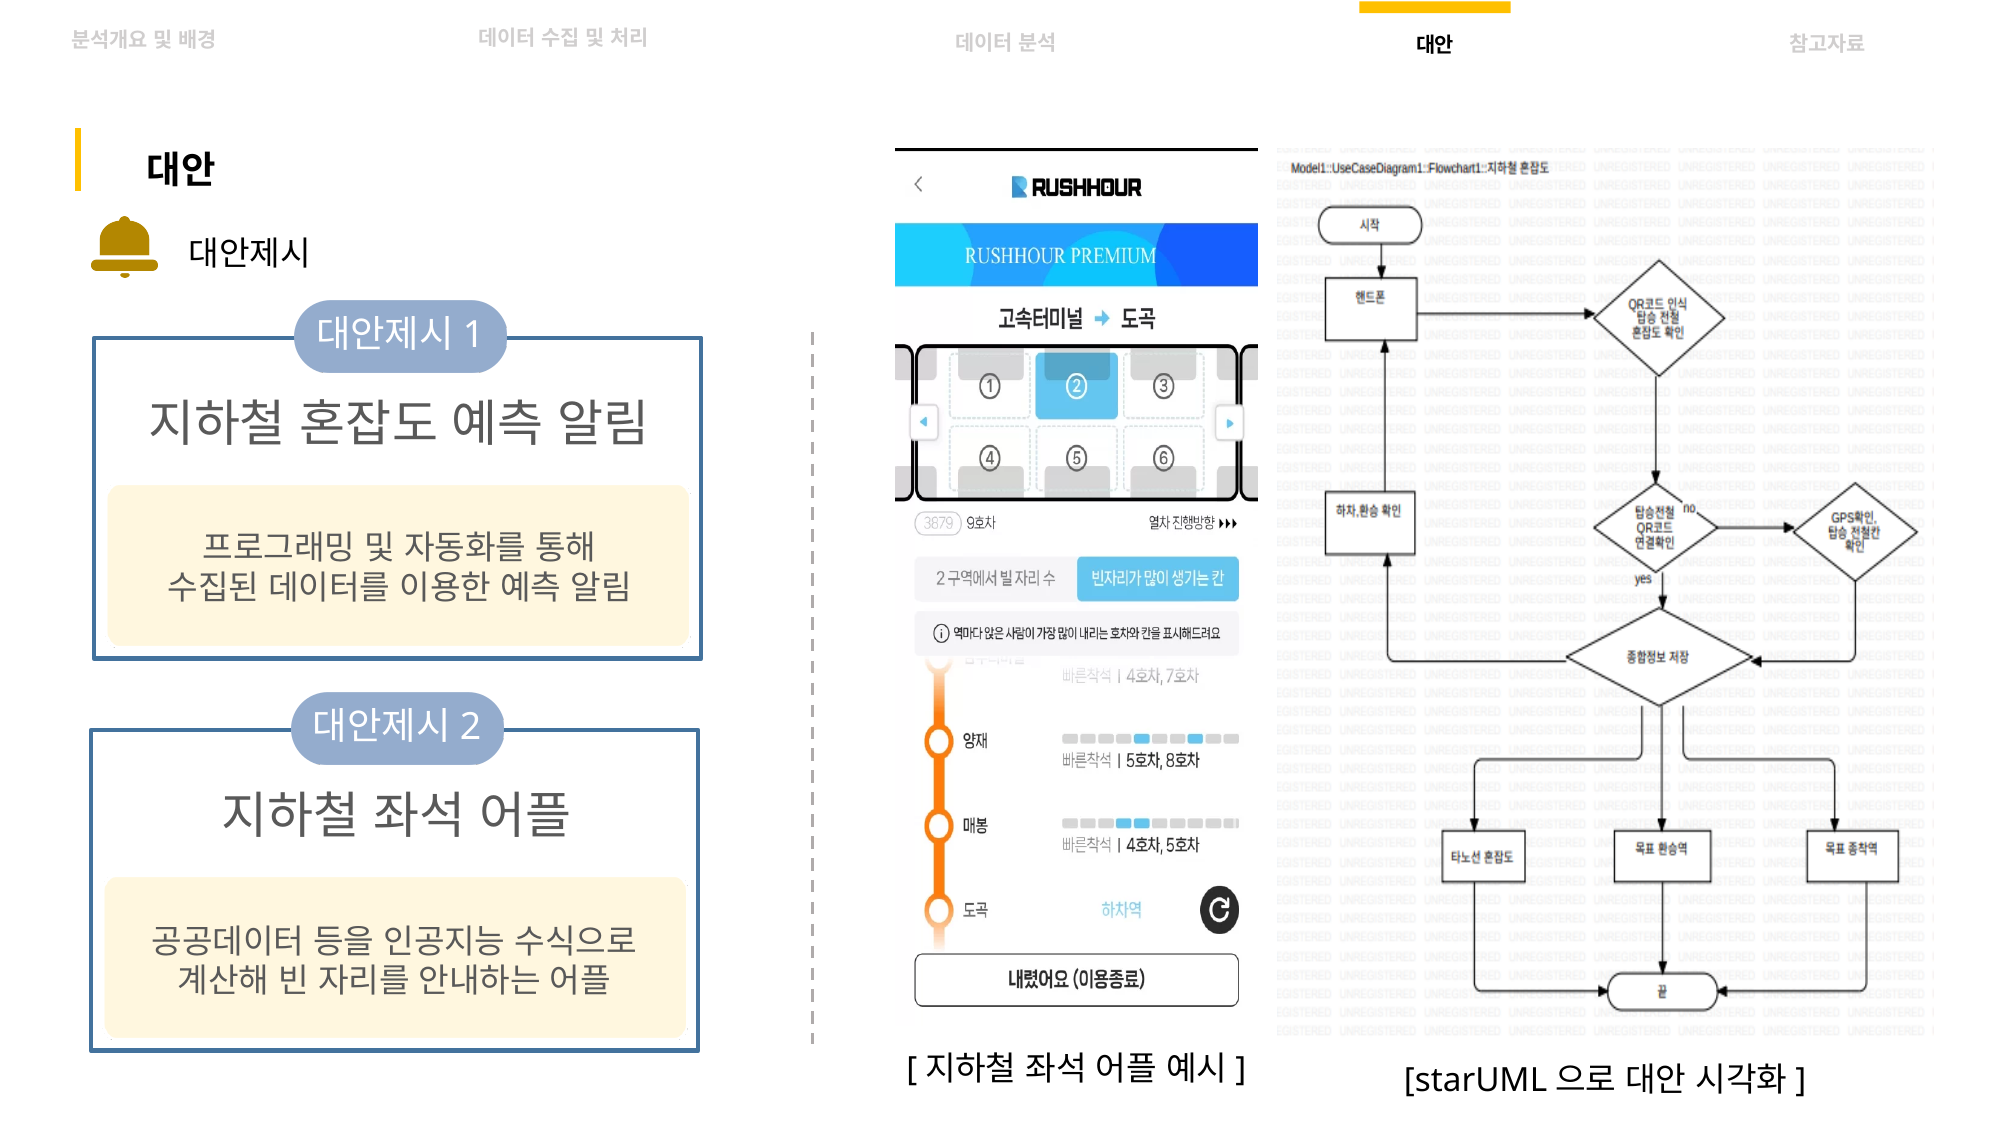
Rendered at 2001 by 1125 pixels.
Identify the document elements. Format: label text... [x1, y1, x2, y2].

text_box 지하철 좌석 어플 [112, 776, 680, 851]
text_box [93, 337, 702, 660]
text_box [291, 692, 504, 765]
text_box 대안 [64, 115, 298, 199]
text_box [102, 874, 688, 1040]
picture [1276, 148, 1934, 1039]
picture [91, 216, 158, 278]
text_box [294, 300, 507, 373]
text_box 대안 [1305, 11, 1565, 65]
text_box 지하철 혼잡도 예측 알림 [131, 384, 667, 460]
text_box 데이터 수집 및 처리 [415, 4, 712, 57]
picture [895, 148, 1258, 1026]
text_box 분석개요 및 배경 [29, 7, 259, 60]
text_box [지하철 좌석 어플 예시] [796, 1039, 1357, 1095]
text_box [90, 729, 699, 1052]
text_box [1358, 0, 1512, 14]
text_box 참고자료 [1721, 10, 1934, 64]
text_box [105, 482, 691, 648]
text_box 데이터 분석 [868, 9, 1149, 63]
text_box [starUML으로 대안 시각화] [1368, 1050, 1842, 1106]
text_box 대안제시 [174, 224, 326, 280]
